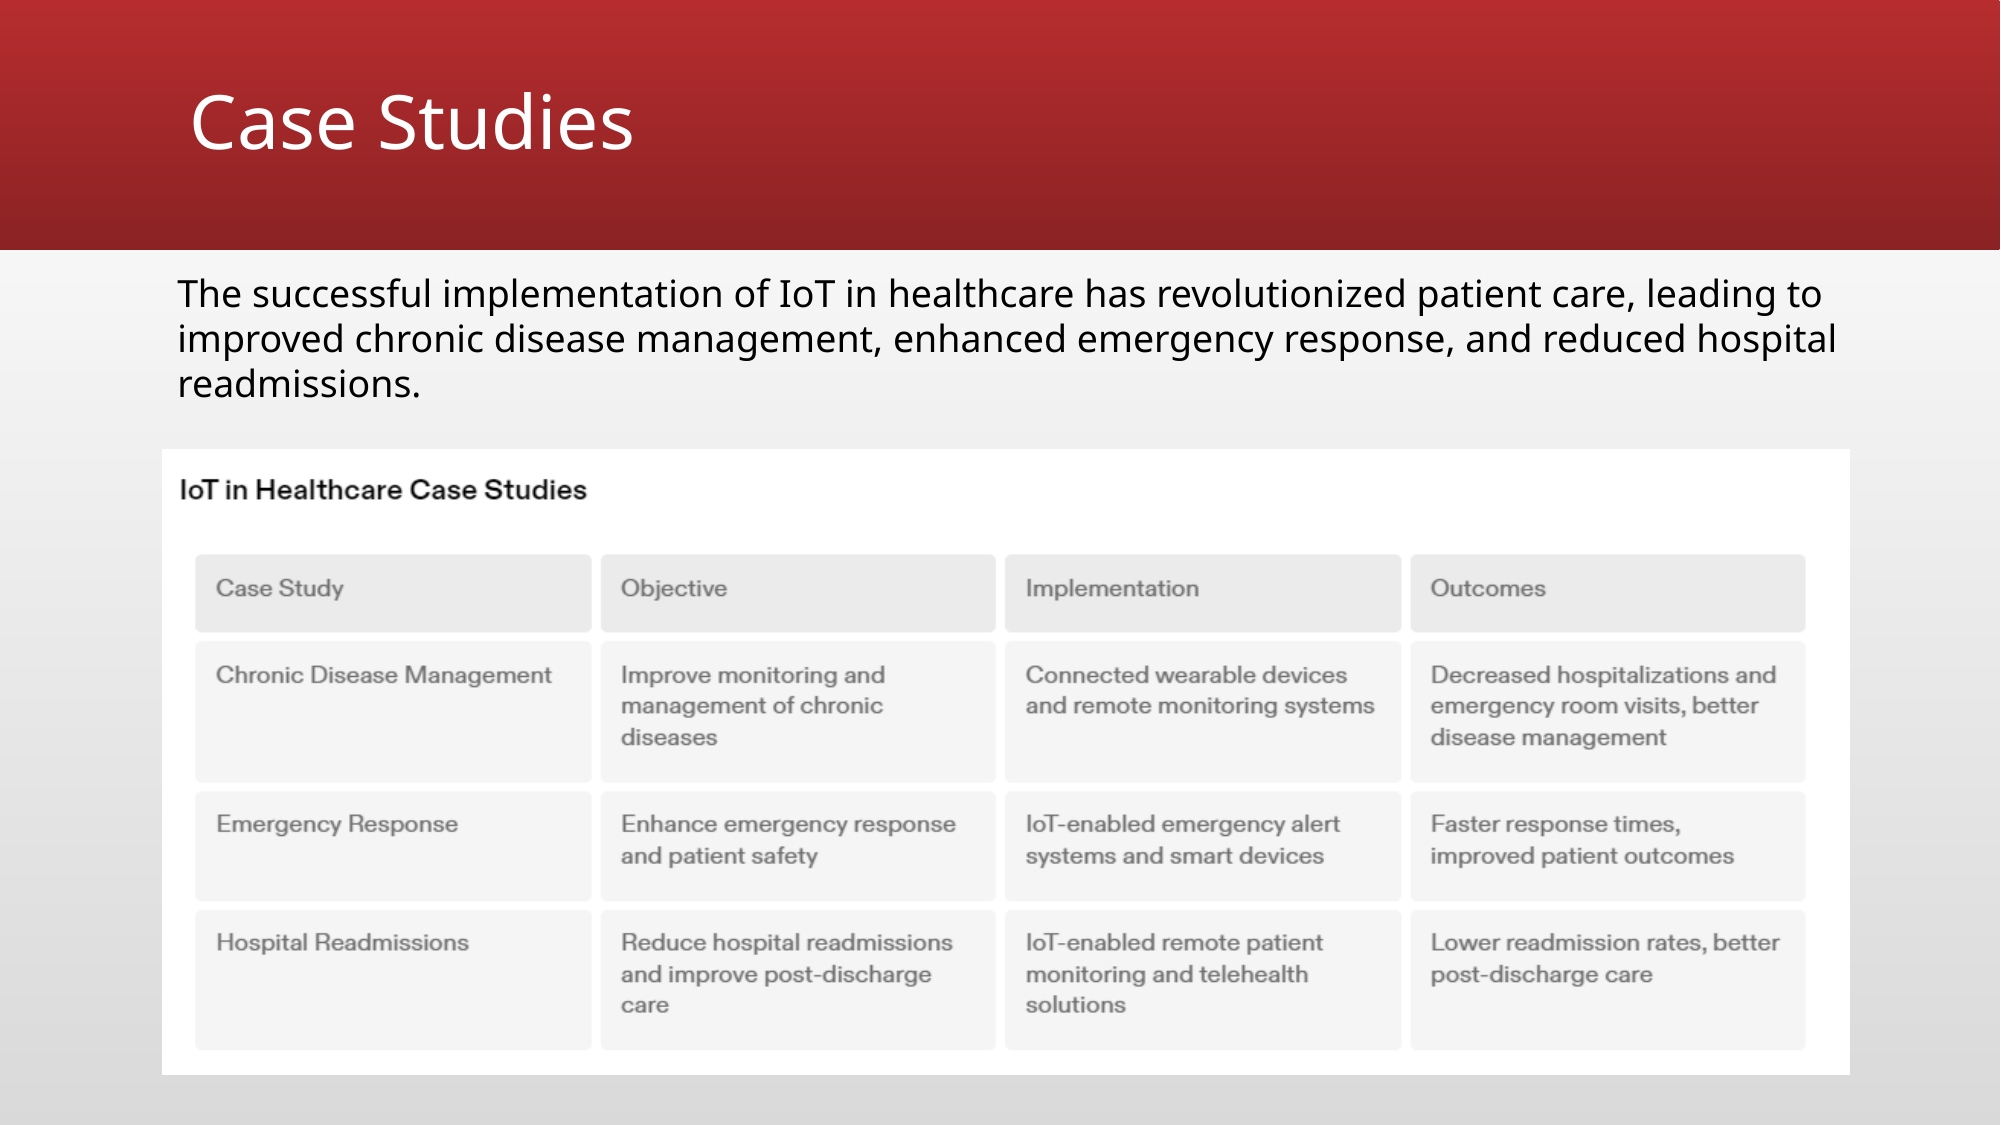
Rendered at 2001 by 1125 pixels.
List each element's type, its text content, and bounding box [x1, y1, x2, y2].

text_box The successful implementation of IoT in healthcare has revolutionized patient care, leading to improved chronic disease management, enhanced emergency response, and reduced hospital readmissions. [162, 262, 1938, 413]
title Case Studies [174, 16, 1825, 234]
picture [162, 449, 1850, 1075]
